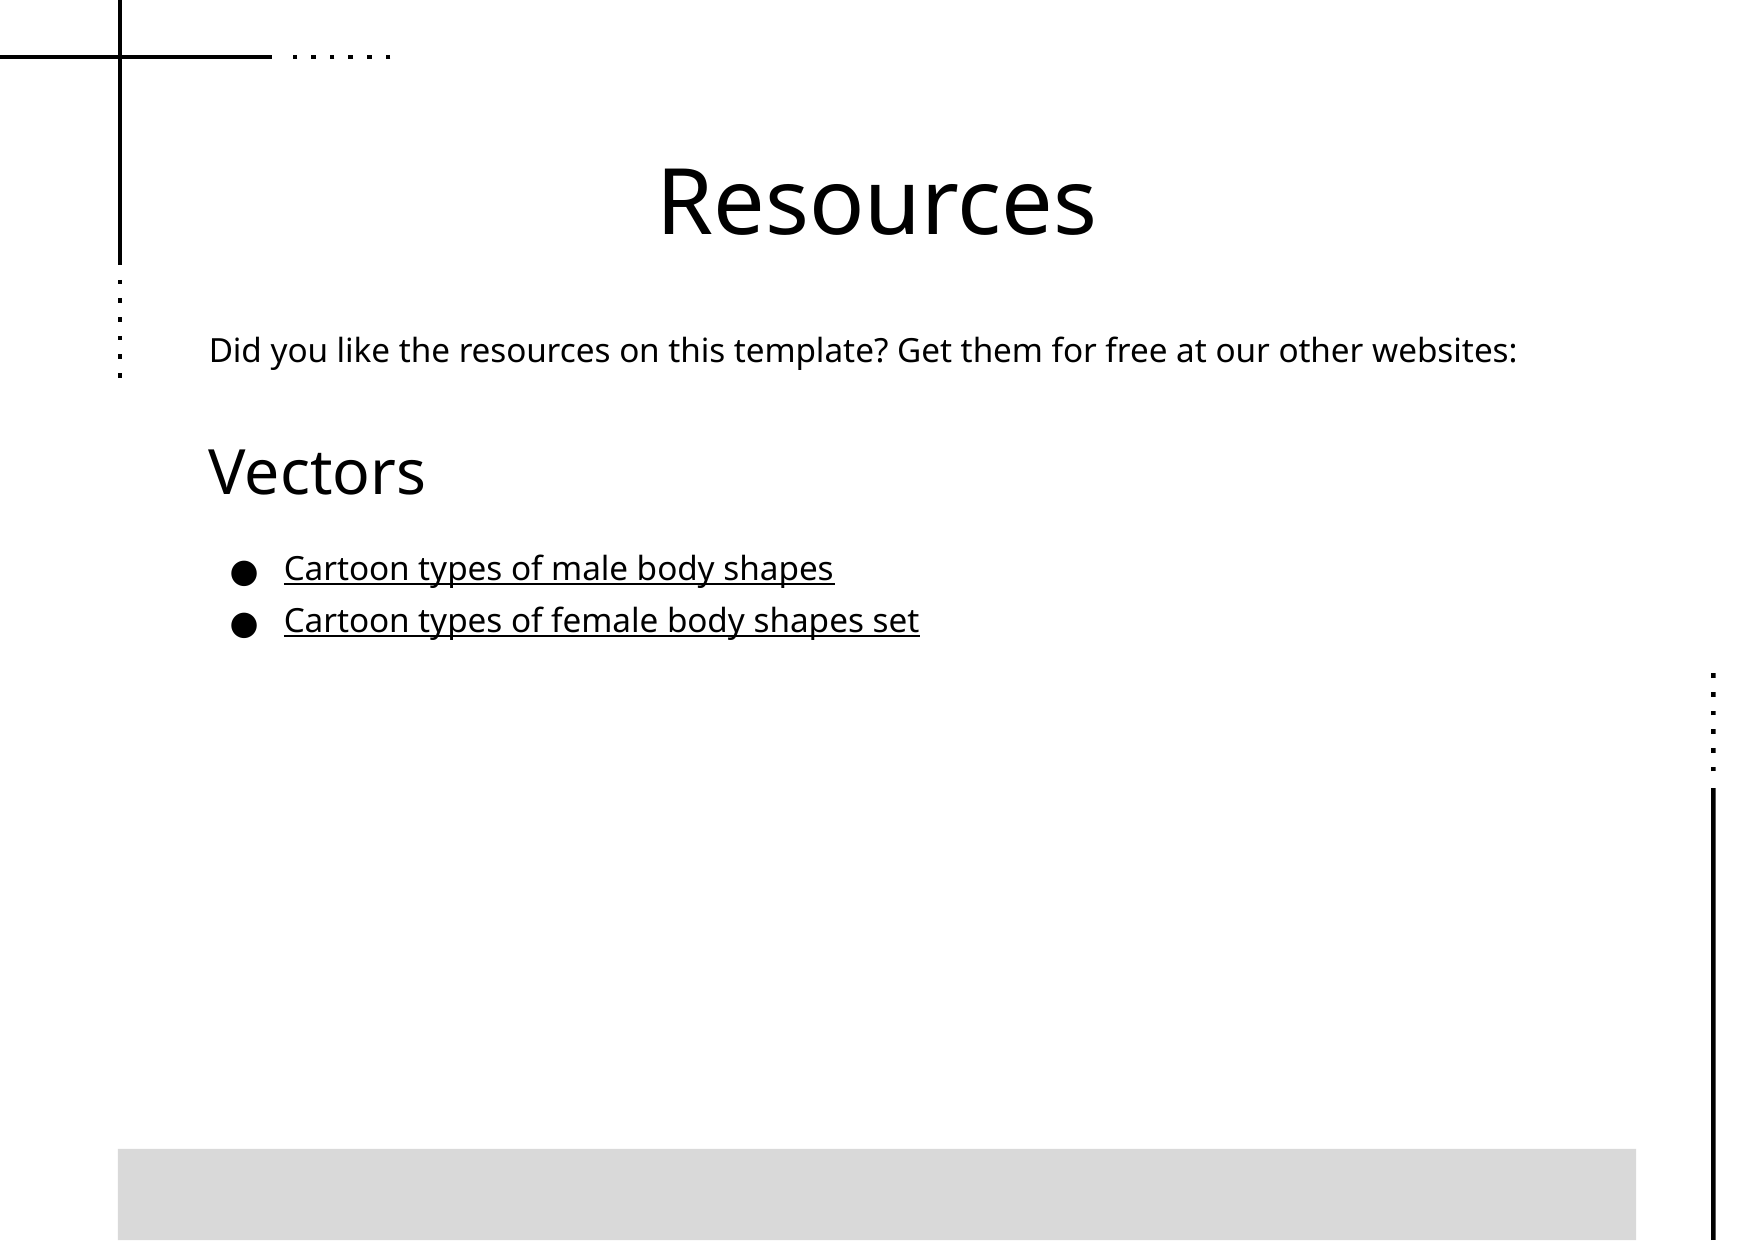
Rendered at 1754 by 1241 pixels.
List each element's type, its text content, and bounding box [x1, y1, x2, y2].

title Resources [136, 107, 1618, 246]
subtitle Did you like the resources on this template? Get them for free at our other websites: Vectors Cartoon types of male body shapes Cartoon types of female body shapes set [189, 303, 1565, 645]
